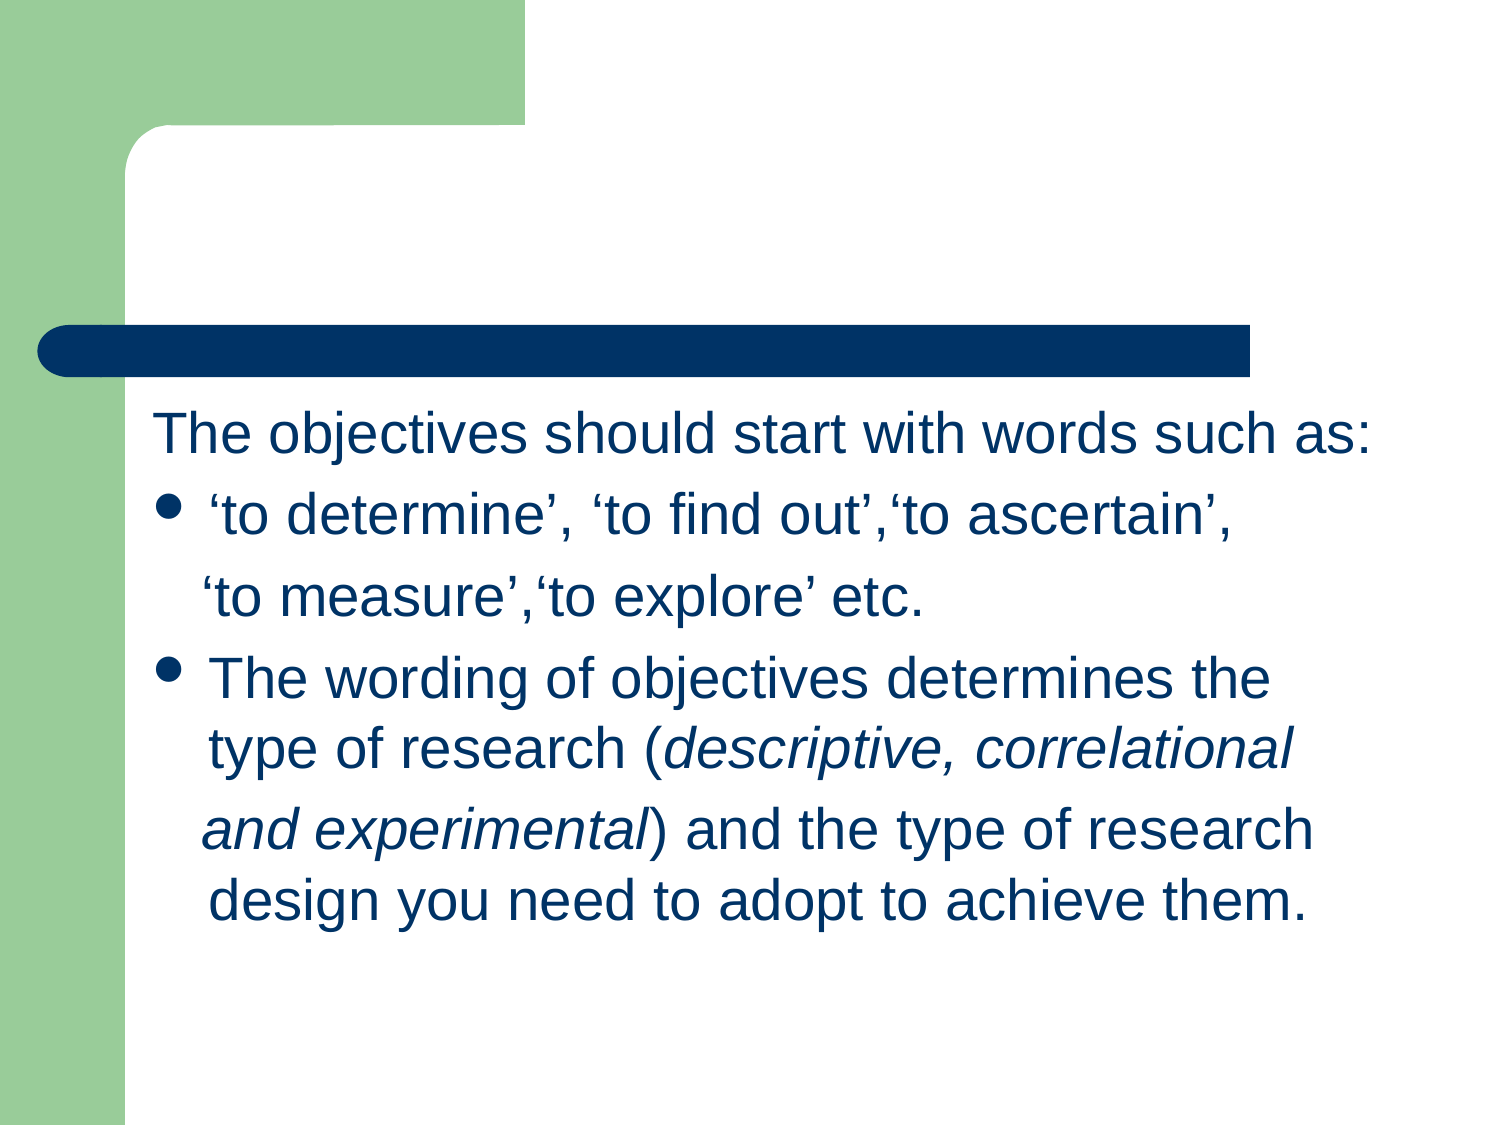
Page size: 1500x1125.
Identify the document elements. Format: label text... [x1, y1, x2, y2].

list The objectives should start with words such as: ‘to determine’, ‘to find out’,‘to ascertain’, ‘to measure’,‘to explore’ etc. The wording of objectives determines the type of research (descriptive, correlational and experimental) and the type of research design you need to adopt to achieve them. [137, 387, 1400, 999]
